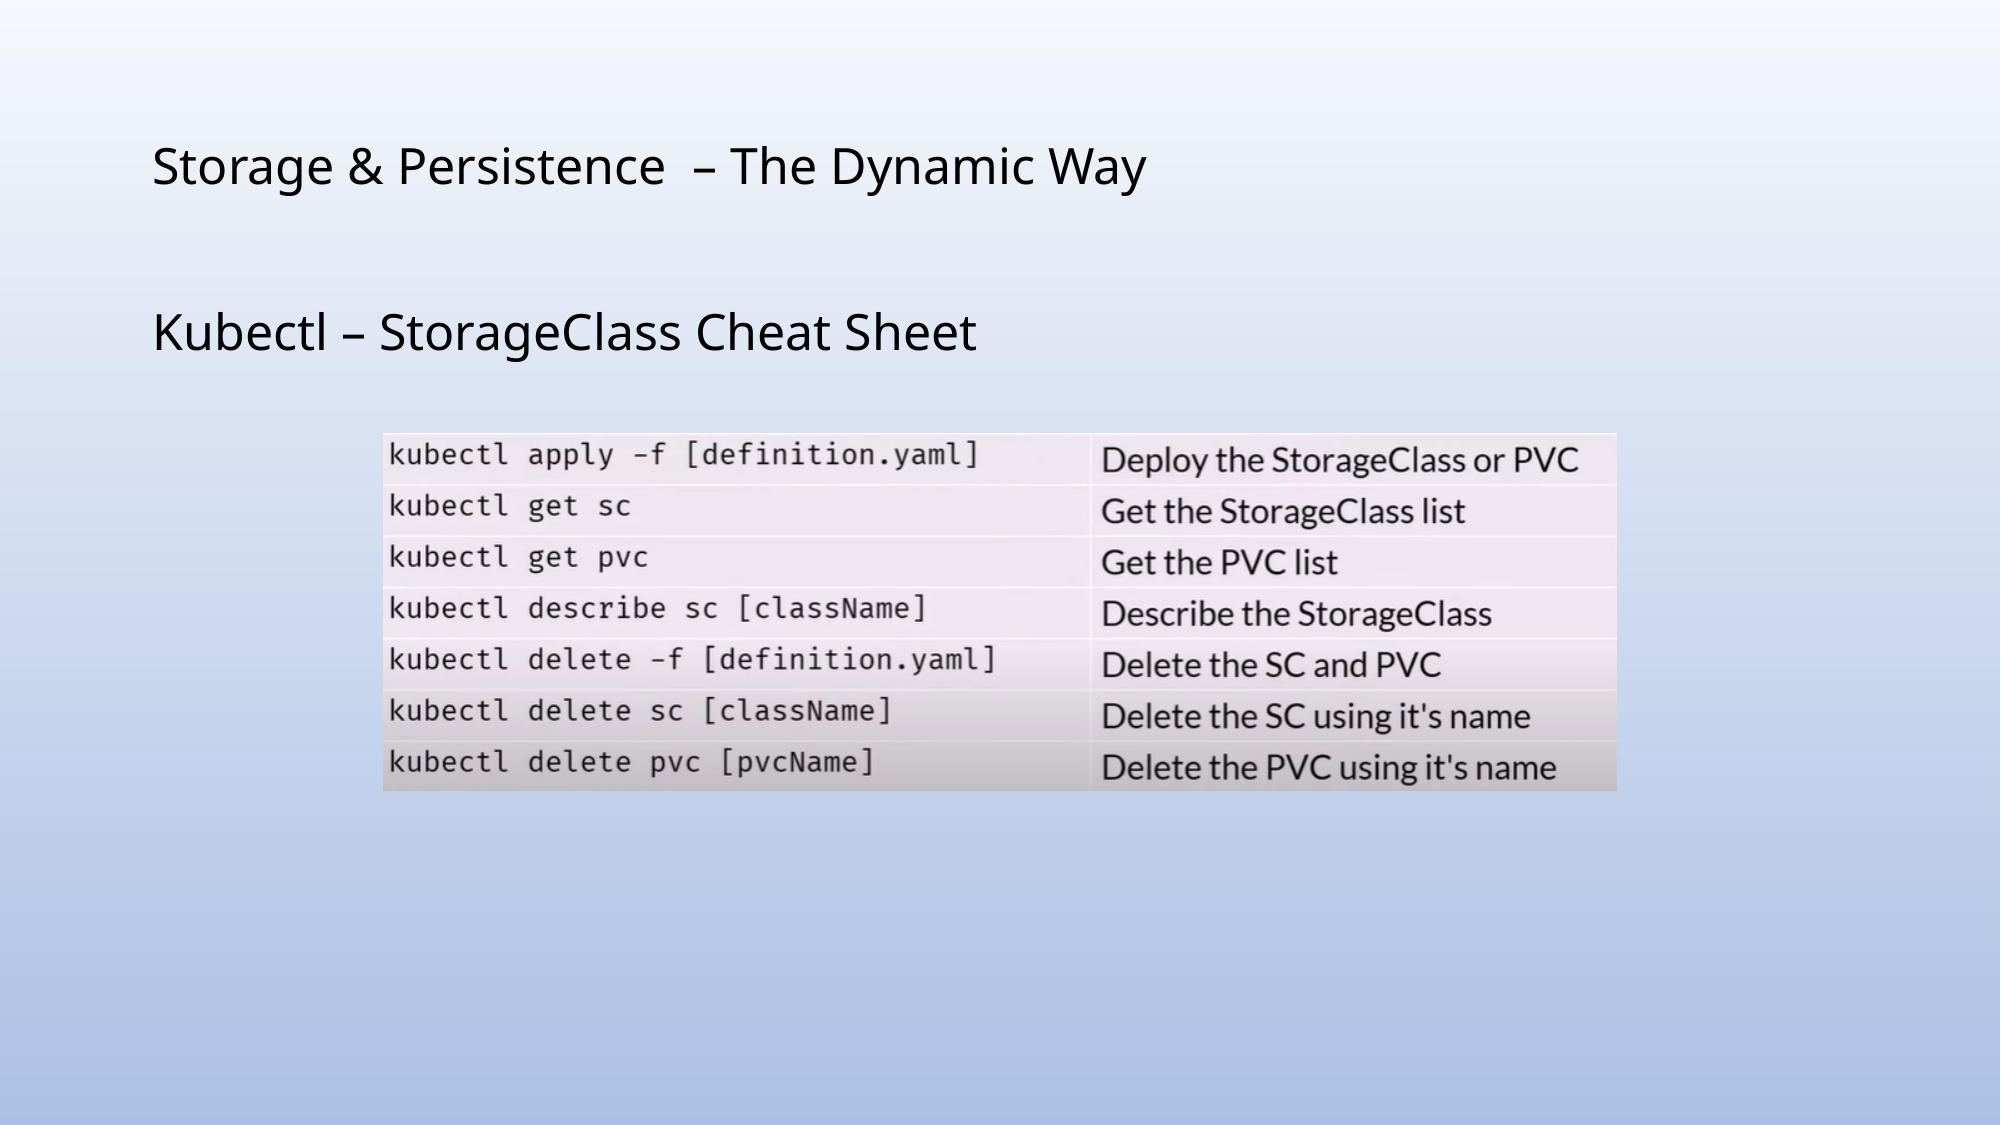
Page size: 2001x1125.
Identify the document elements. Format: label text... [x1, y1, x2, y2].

list Kubectl – StorageClass Cheat Sheet [137, 299, 1863, 1014]
picture [383, 433, 1617, 791]
title Storage & Persistence – The Dynamic Way [137, 59, 1863, 278]
